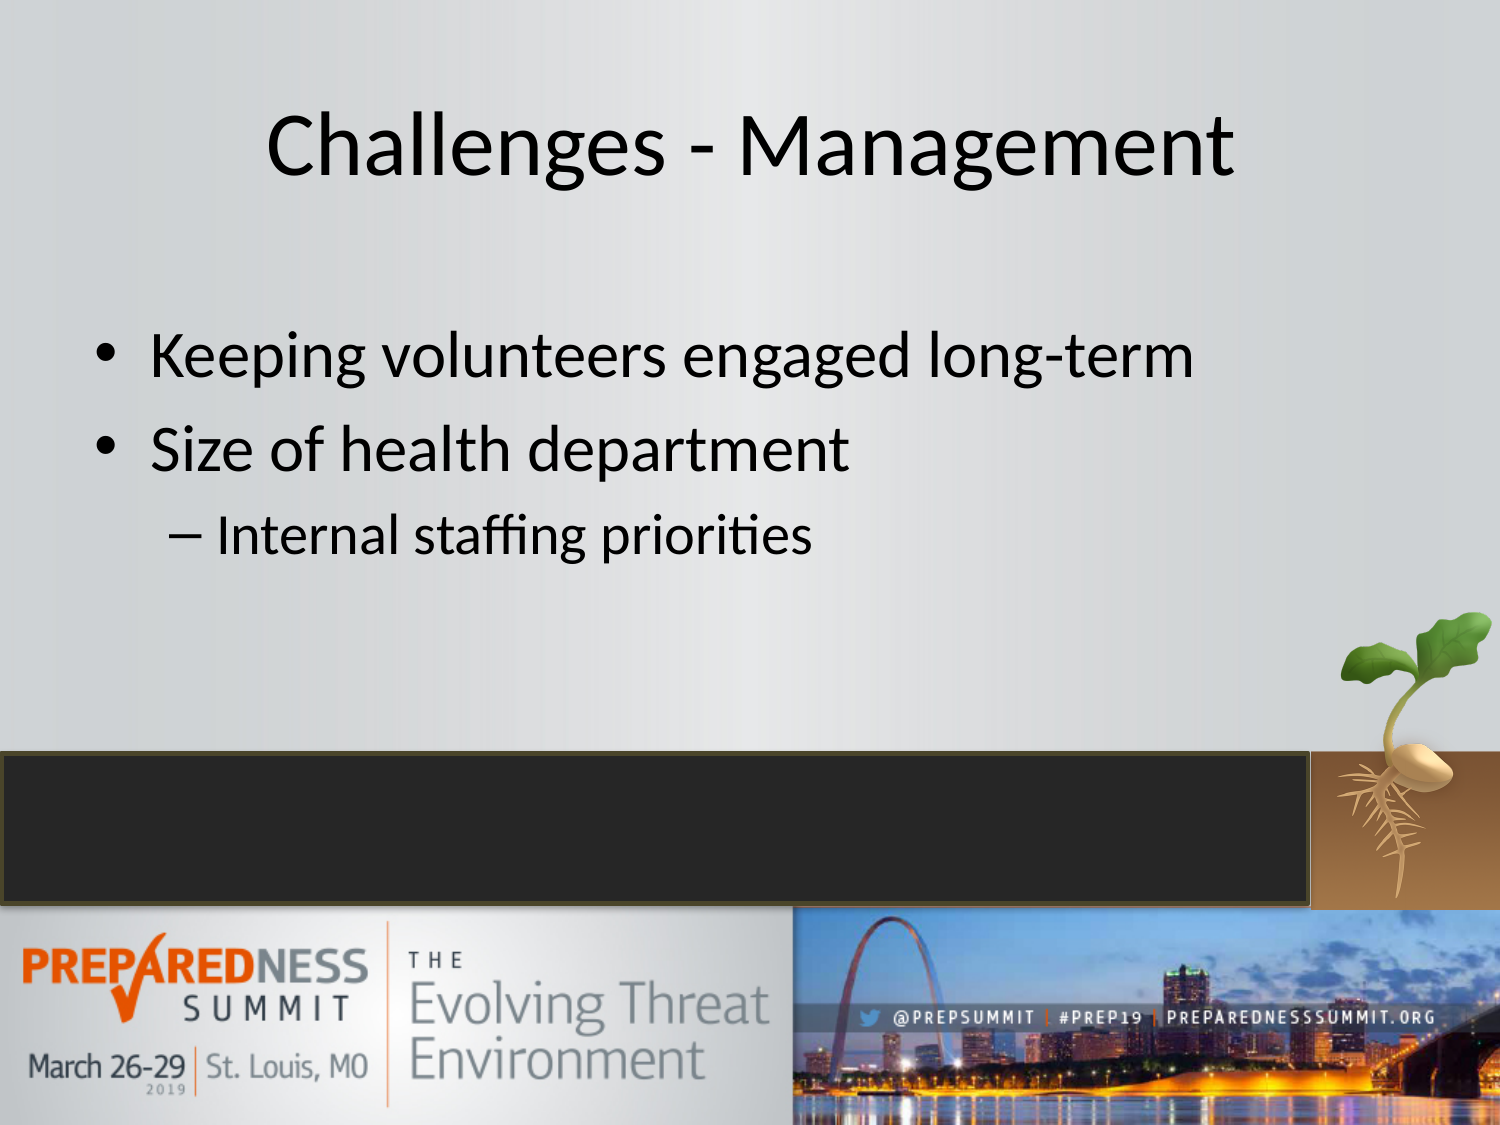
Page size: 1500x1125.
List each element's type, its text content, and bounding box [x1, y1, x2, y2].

title Challenges - Management [78, 44, 1426, 233]
list Keeping volunteers engaged long-term Size of health department Internal staffing priorities [78, 303, 1426, 751]
text_box [1, 753, 1306, 904]
picture [0, 0, 1500, 1125]
